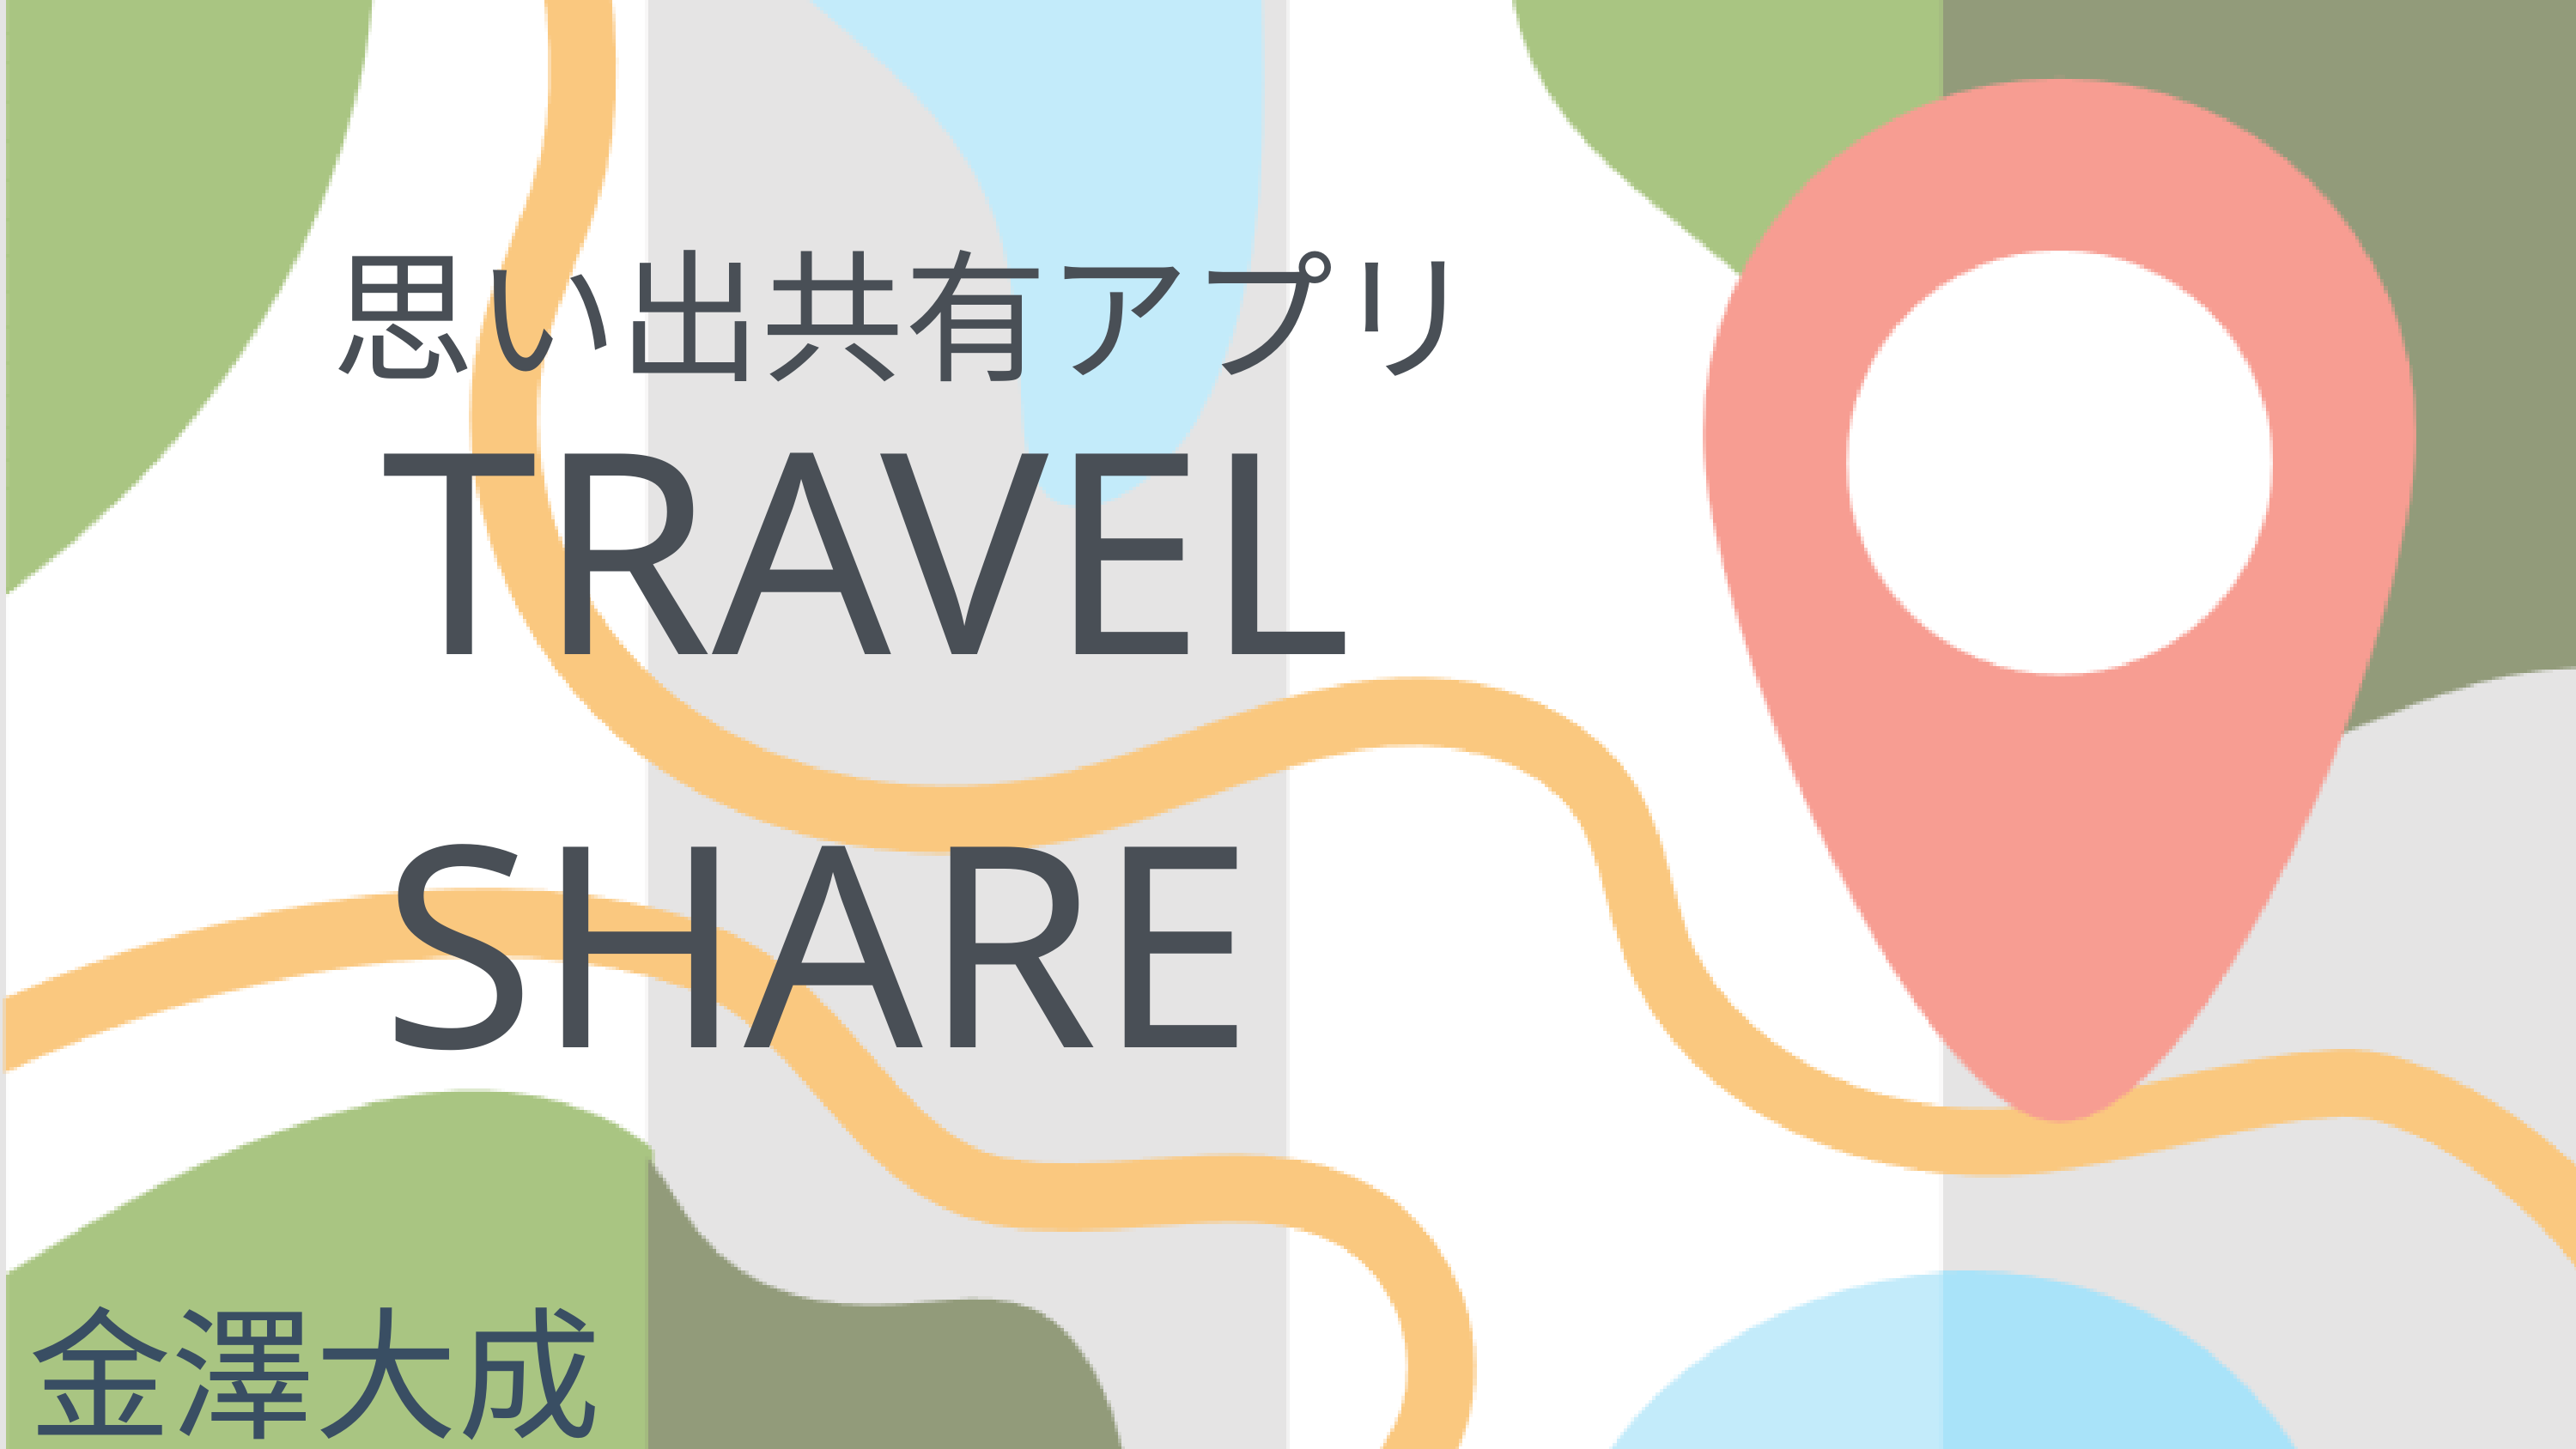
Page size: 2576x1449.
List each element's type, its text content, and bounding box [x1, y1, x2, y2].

text_box 思い出共有アプリ [331, 198, 1540, 399]
text_box TRAVEL SHARE [381, 318, 1549, 1104]
text_box 金澤大成 [28, 1256, 636, 1449]
text_box [0, 0, 2576, 1449]
